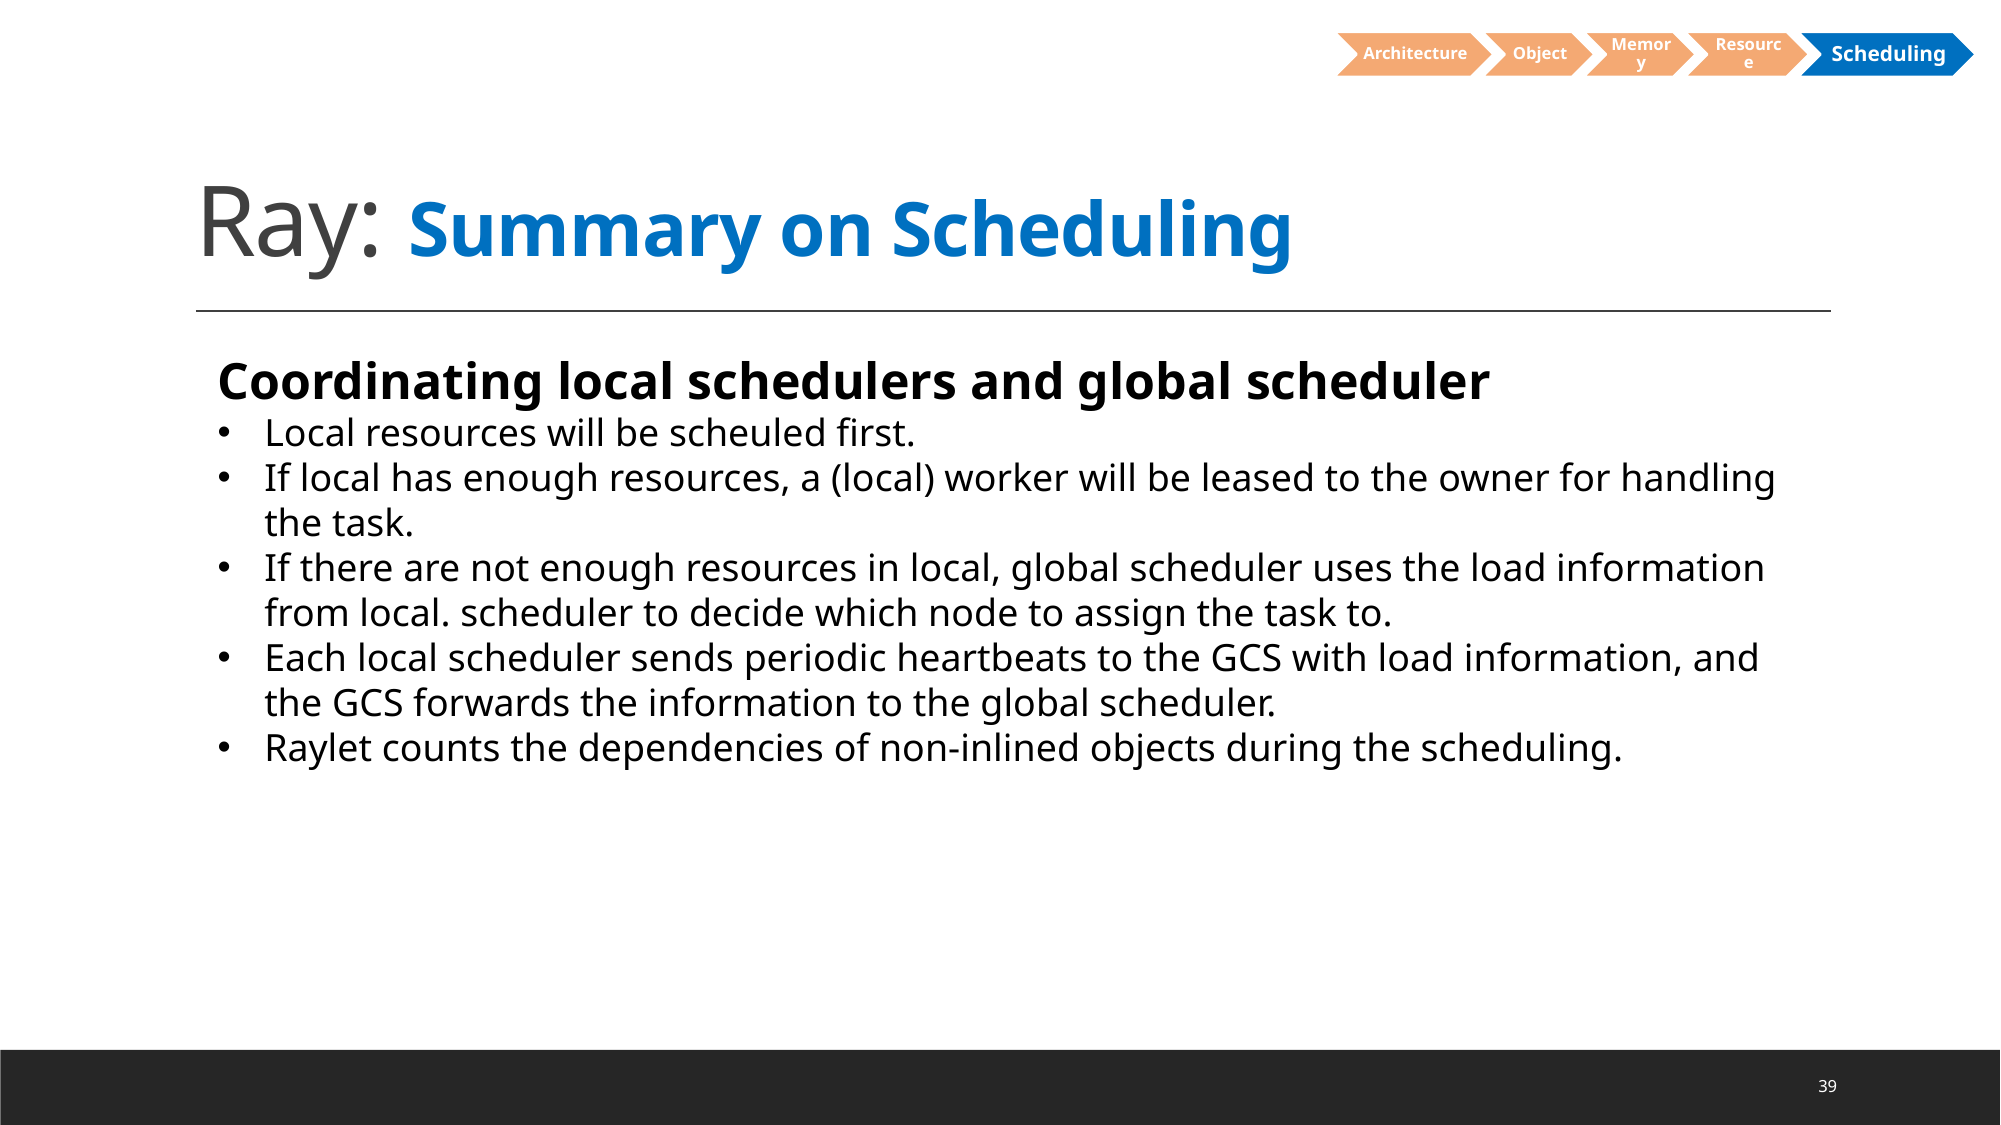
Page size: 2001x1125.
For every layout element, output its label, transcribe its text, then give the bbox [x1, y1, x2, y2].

text_box Coordinating local schedulers and global scheduler Local resources will be scheuled first. If local has enough resources, a (local) worker will be leased to the owner for handling the task. If there are not enough resources in local, global scheduler uses the load information from local. scheduler to decide which node to assign the task to. Each local scheduler sends periodic heartbeats to the GCS with load information, and the GCS forwards the information to the global scheduler. Raylet counts the dependencies of non-inlined objects during the scheduling. [202, 341, 1827, 777]
title Ray: Summary on Scheduling [180, 47, 1830, 285]
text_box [1333, 20, 1977, 89]
slide_number 39 [1803, 1057, 1932, 1118]
